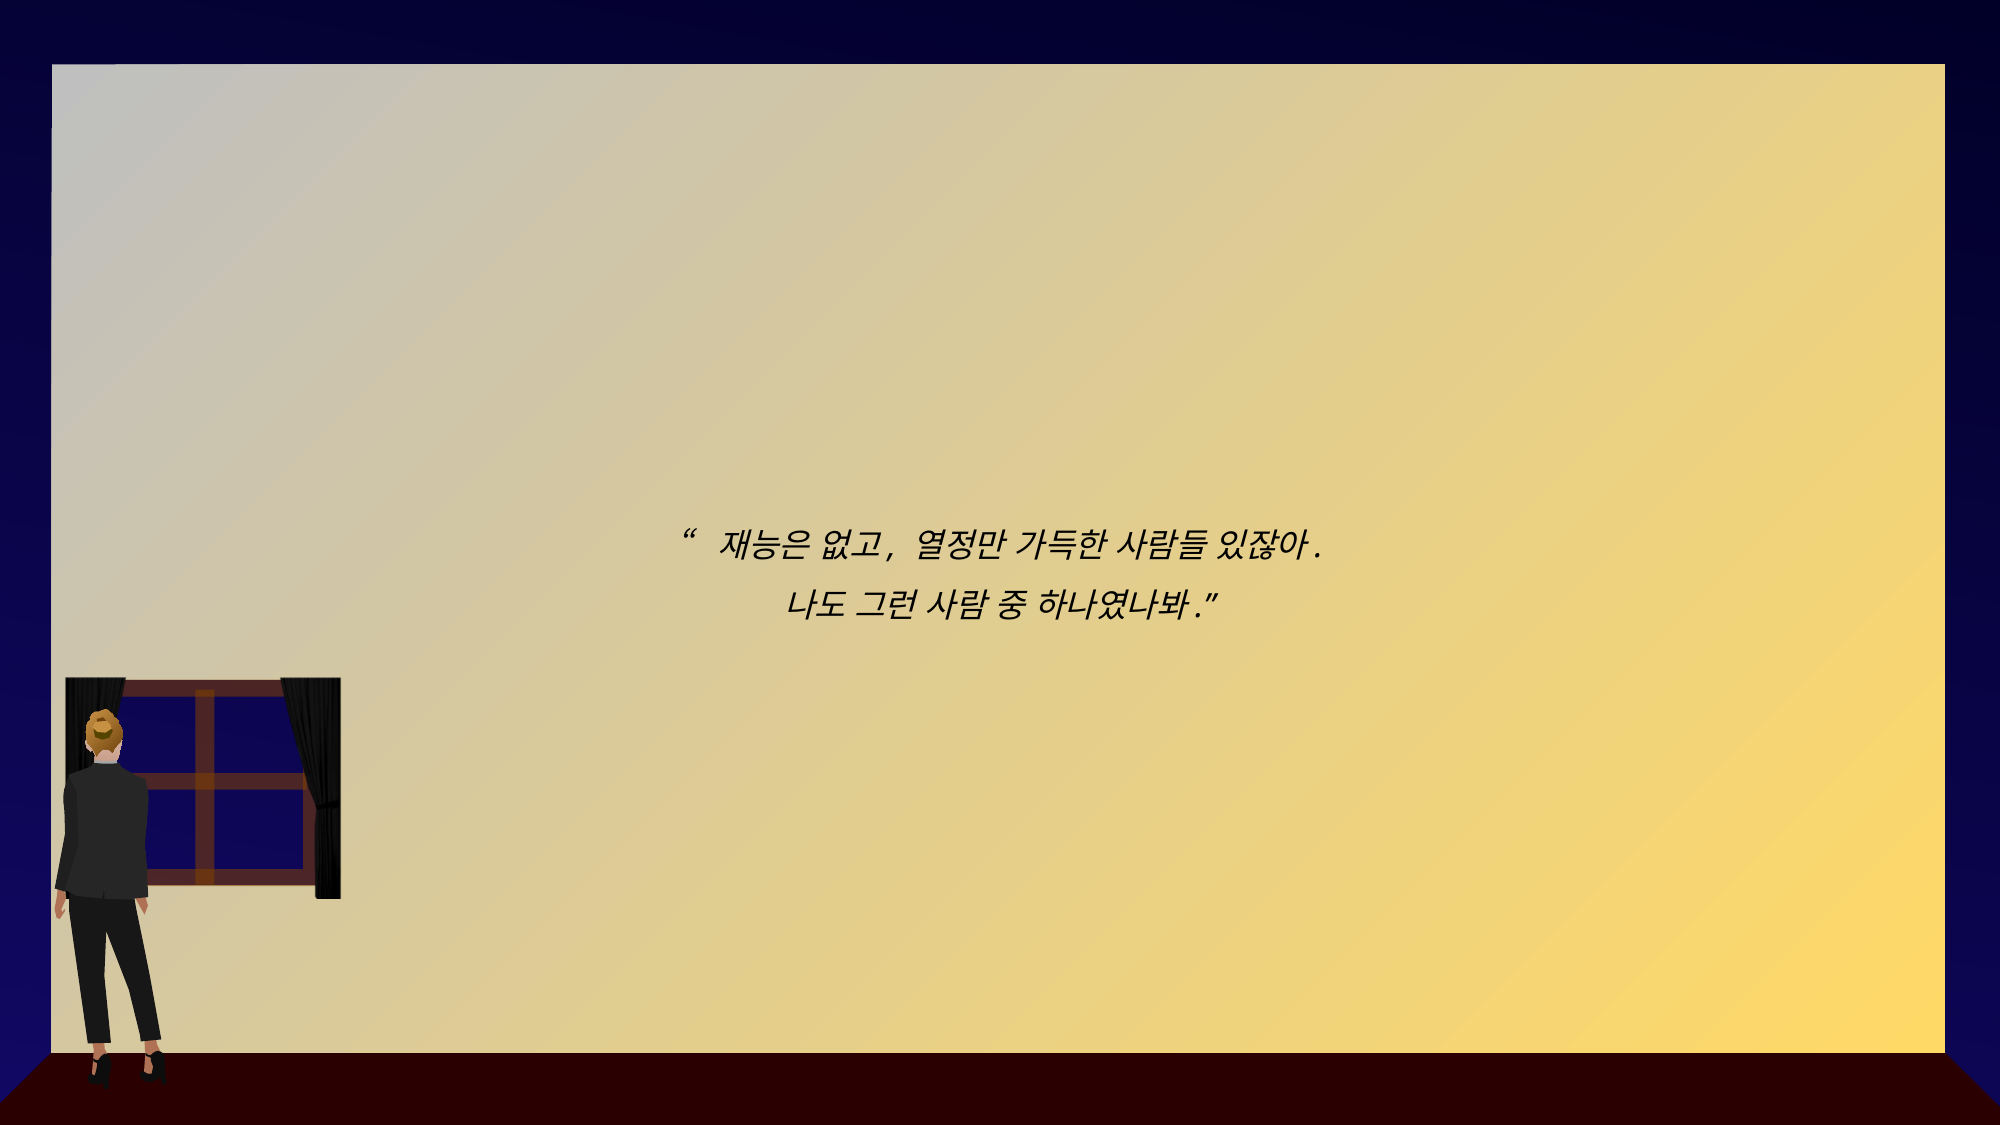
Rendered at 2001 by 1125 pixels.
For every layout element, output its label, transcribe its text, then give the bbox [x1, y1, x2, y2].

text_box [51, 63, 1946, 1054]
text_box “재능은 없고, 열정만 가득한 사람들 있잖아. 나도 그런 사람 중 하나였나봐.” [662, 497, 1338, 632]
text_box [54, 709, 167, 1090]
text_box [0, 1051, 2000, 1125]
picture [62, 677, 345, 900]
